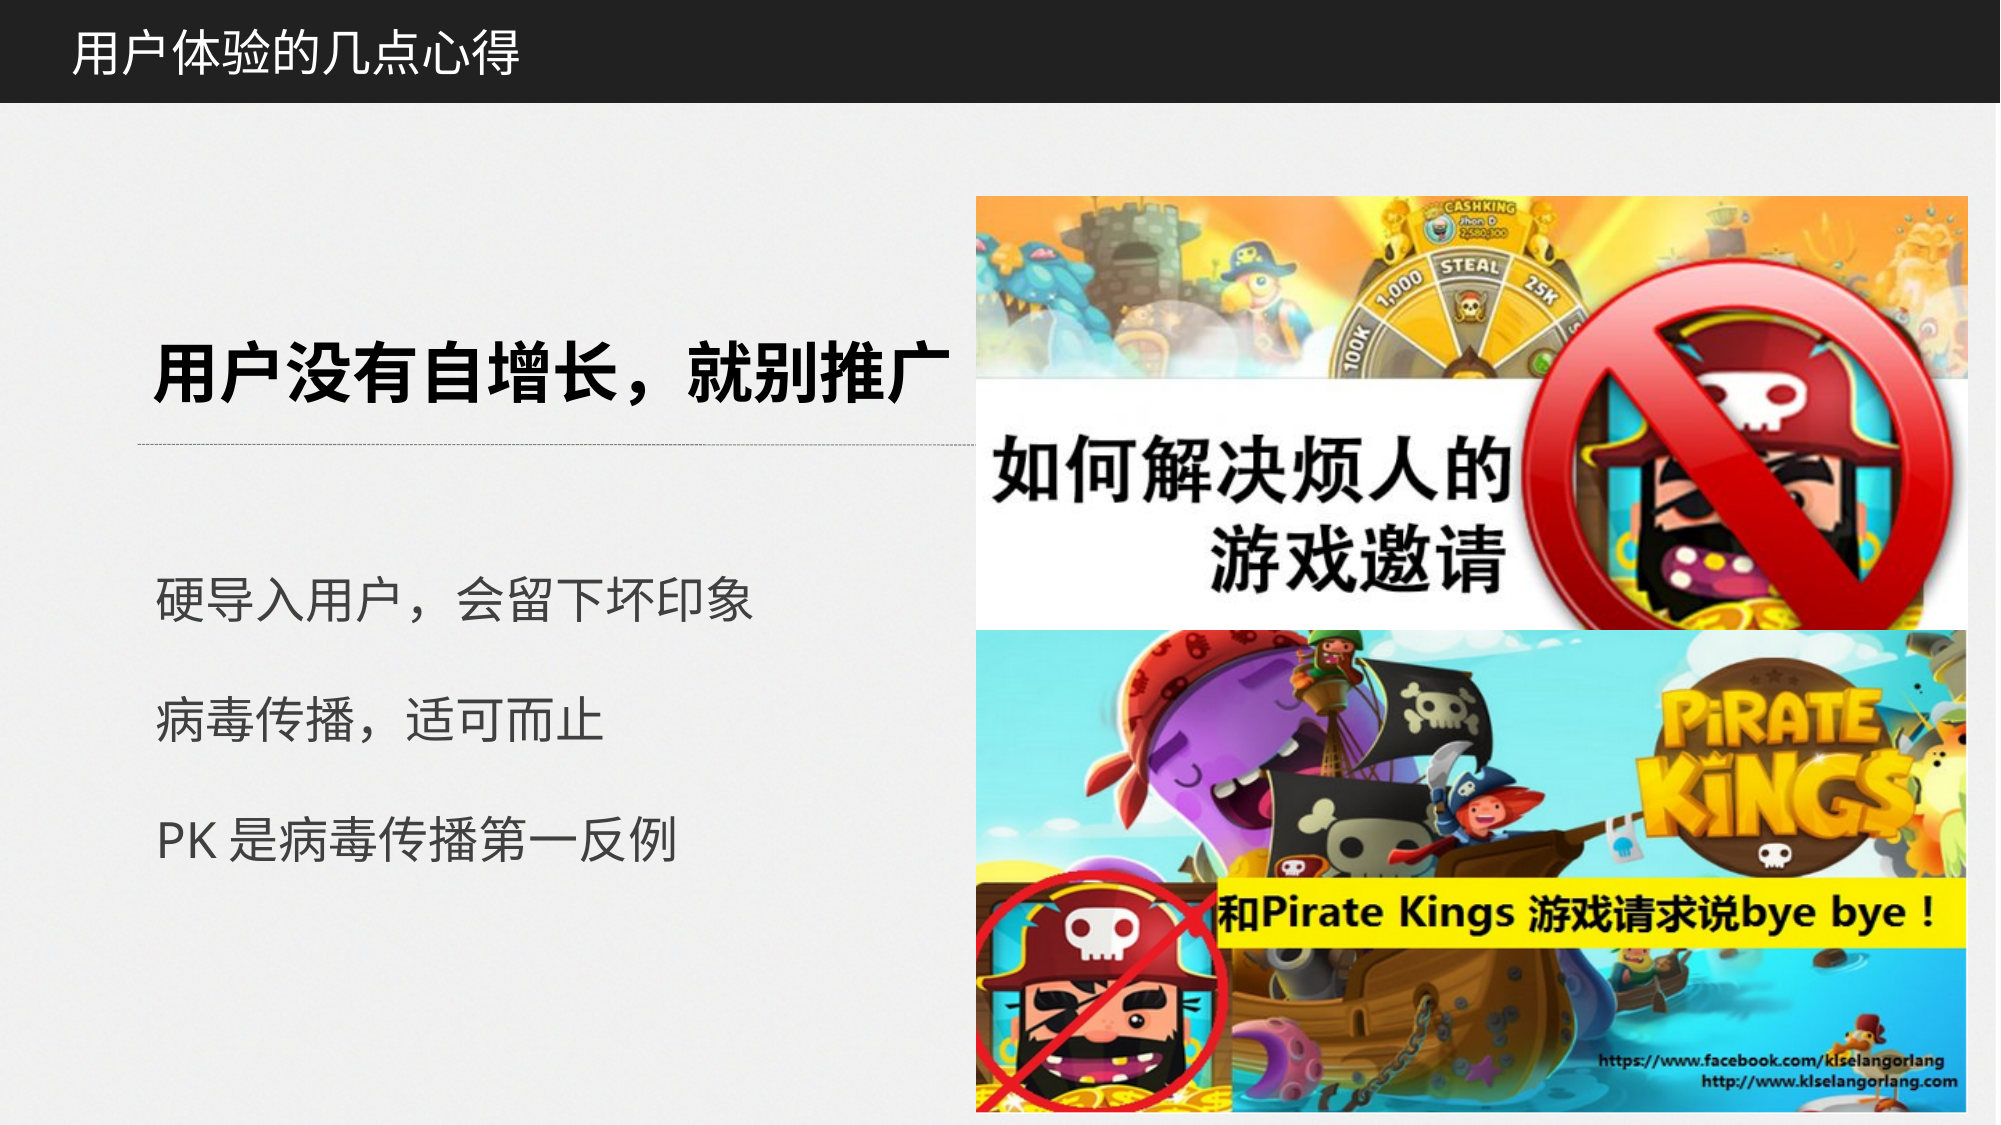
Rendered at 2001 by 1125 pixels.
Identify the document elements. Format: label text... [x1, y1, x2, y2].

picture [976, 196, 1968, 1114]
text_box 用户没有自增长，就别推广 [137, 323, 976, 419]
text_box 用户体验的几点心得 [0, 0, 2000, 103]
text_box 硬导入用户，会留下坏印象 病毒传播，适可而止 PK是病毒传播第一反例 [140, 561, 771, 877]
text_box [0, 103, 1997, 1125]
